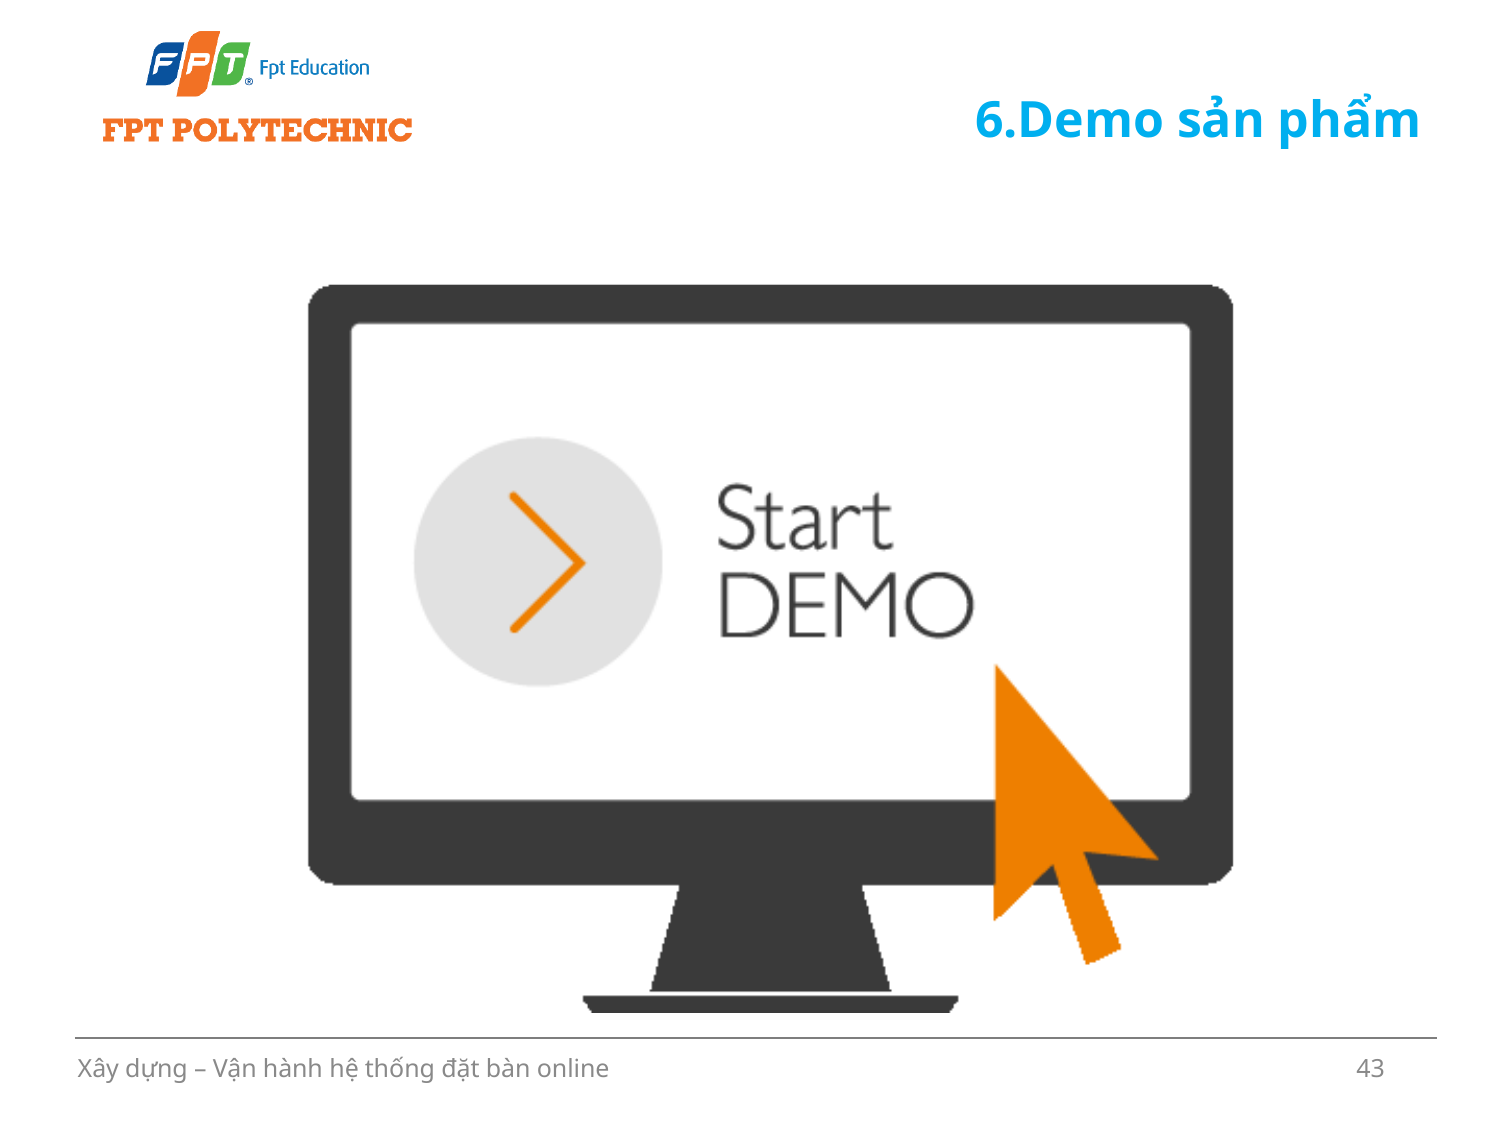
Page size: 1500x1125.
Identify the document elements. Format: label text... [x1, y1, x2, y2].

picture [124, 262, 1409, 1013]
footer Xây dựng – Vận hành hệ thống đặt bàn online [75, 1052, 612, 1088]
picture [89, 22, 420, 157]
slide_number 43 [1338, 1052, 1412, 1092]
title 6.Demo sản phẩm [975, 87, 1463, 149]
